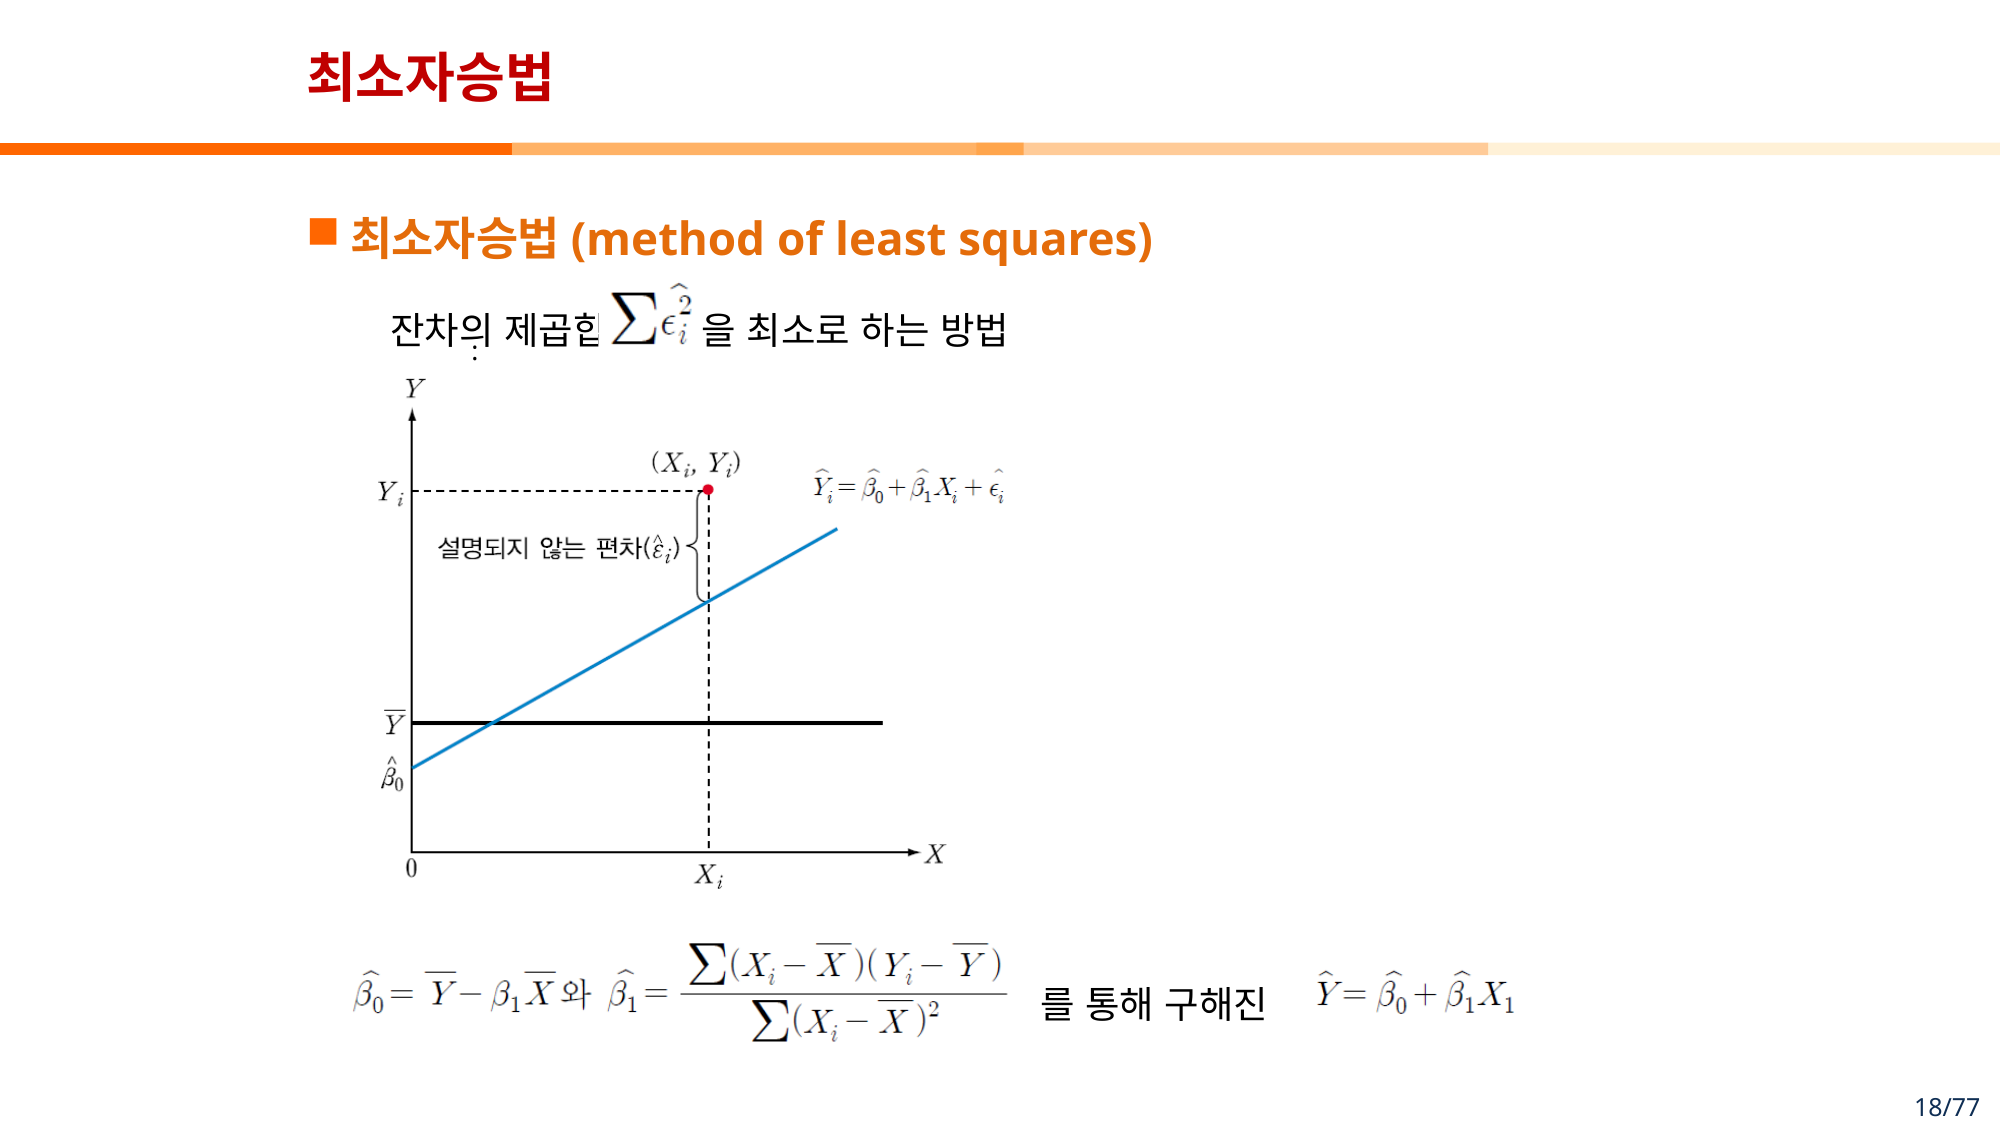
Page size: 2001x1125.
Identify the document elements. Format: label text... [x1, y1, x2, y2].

text_box 잔차의 제곱합 을 최소로 하는 방법 [691, 277, 1025, 360]
picture [1313, 939, 1518, 1048]
picture [349, 939, 1010, 1048]
list 최소자승법(method of least squares) [291, 174, 1709, 383]
title 최소자승법 [291, 31, 1532, 122]
text_box 잔차의 제곱합 을 최소로 하는 방법 [357, 277, 599, 360]
picture [372, 375, 1010, 895]
picture [598, 278, 694, 356]
text_box 를 통해 구해진 [1025, 950, 1294, 1034]
